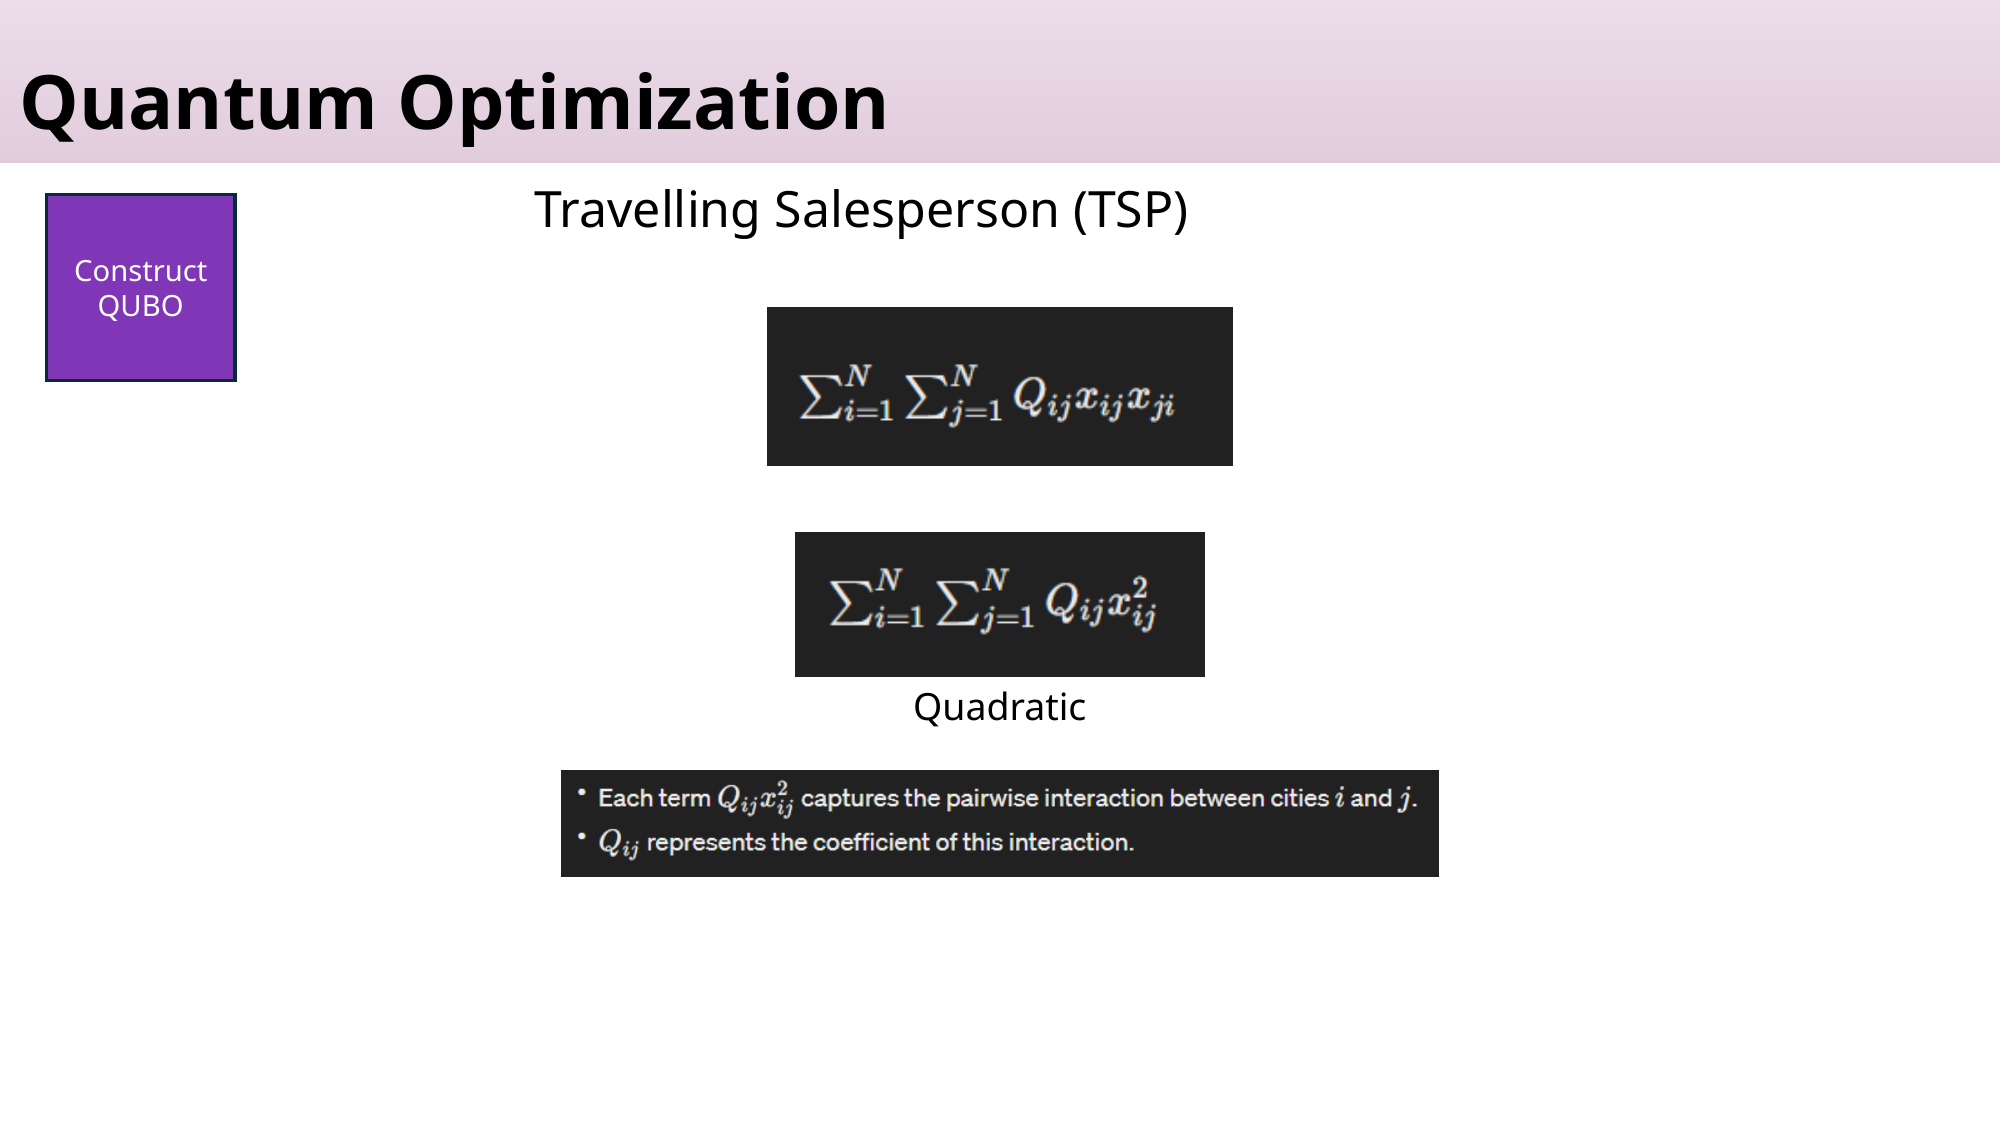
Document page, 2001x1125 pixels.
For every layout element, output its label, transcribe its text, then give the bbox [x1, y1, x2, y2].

text_box Quantum Optimization [0, 0, 2000, 163]
picture [795, 532, 1205, 677]
text_box Construct QUBO [45, 193, 237, 382]
picture [767, 306, 1233, 467]
picture [560, 769, 1440, 878]
text_box Quadratic [898, 677, 1102, 736]
text_box Travelling Salesperson (TSP) [141, 177, 1608, 271]
